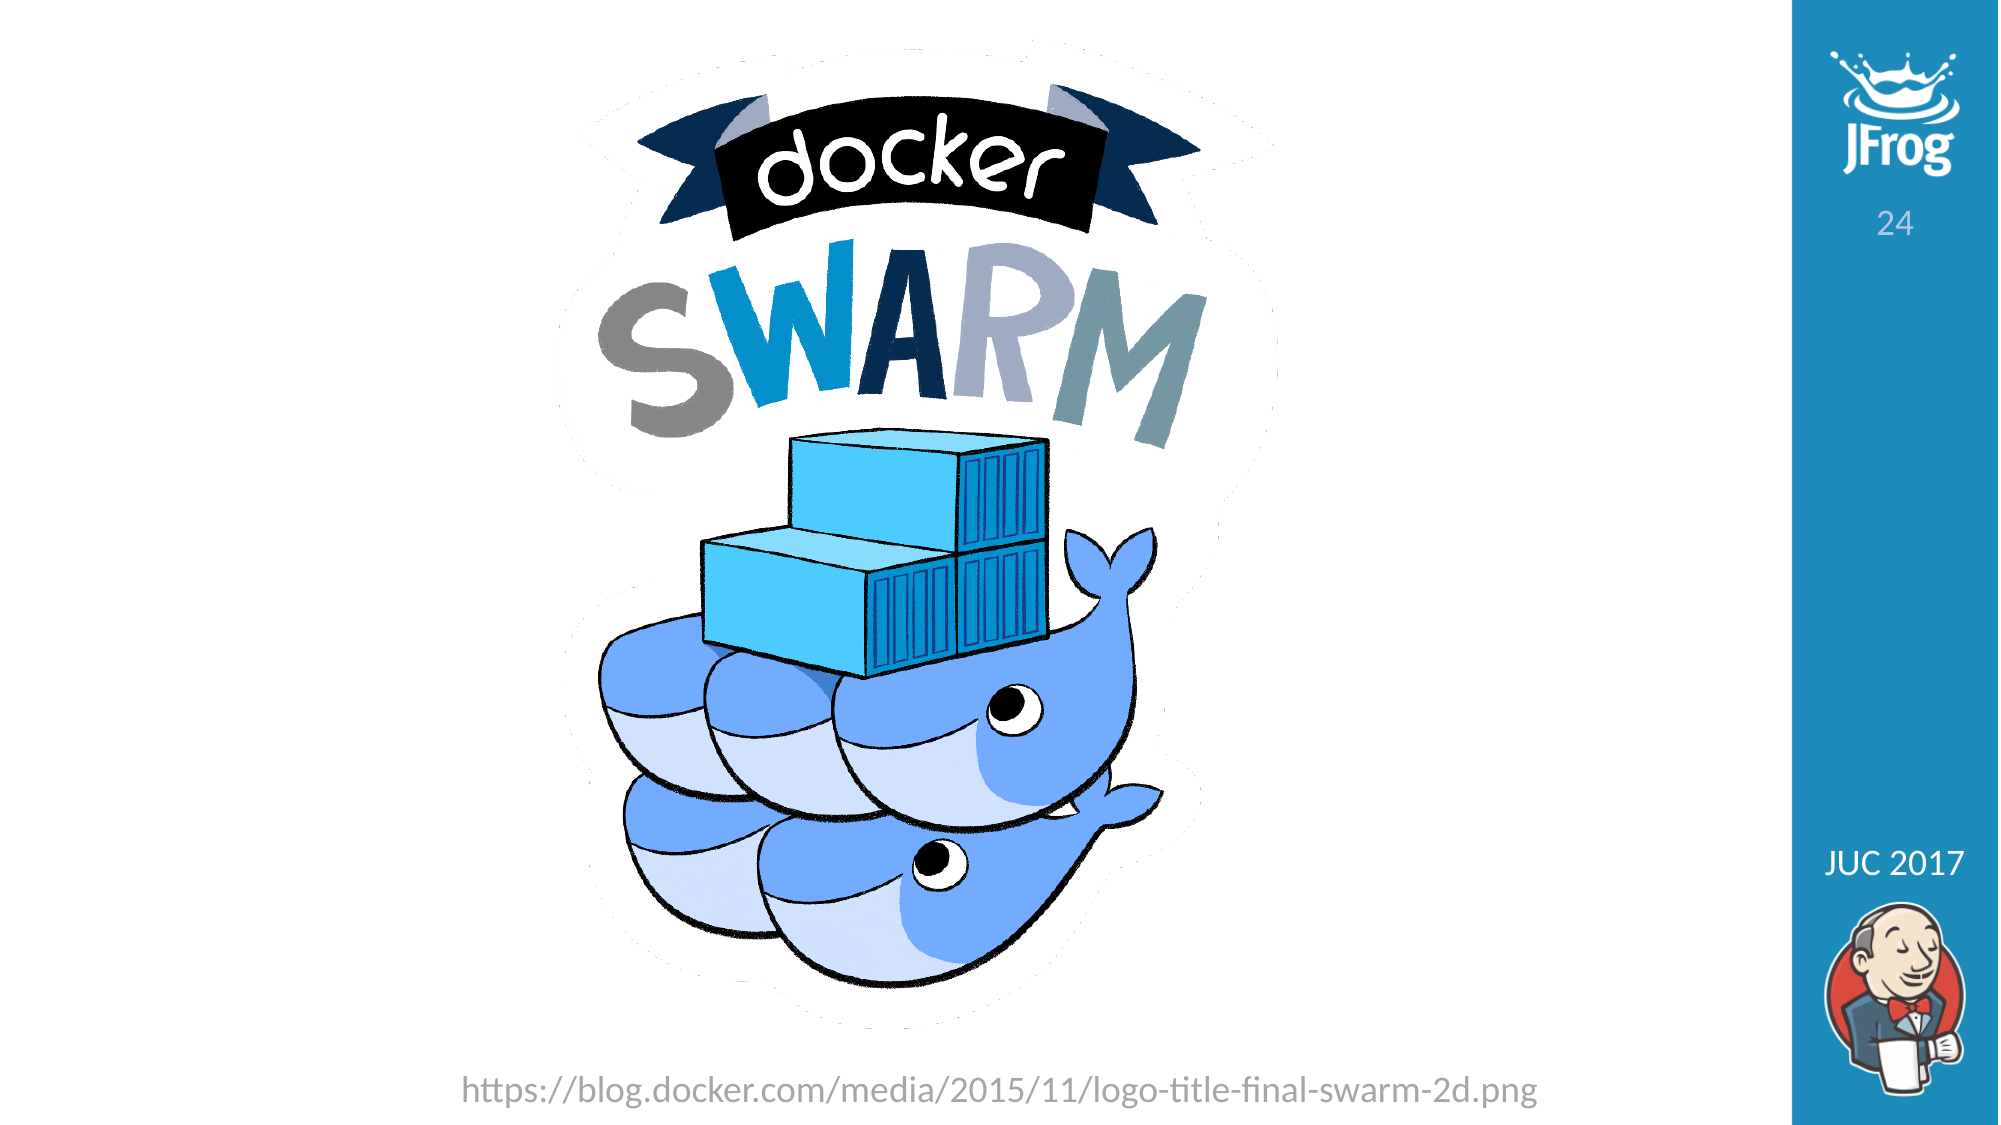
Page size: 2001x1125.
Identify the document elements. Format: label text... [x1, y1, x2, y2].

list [554, 38, 1278, 1029]
picture [2, 0, 1998, 1125]
text_box https://blog.docker.com/media/2015/11/logo-title-final-swarm-2d.png [316, 1057, 1684, 1118]
